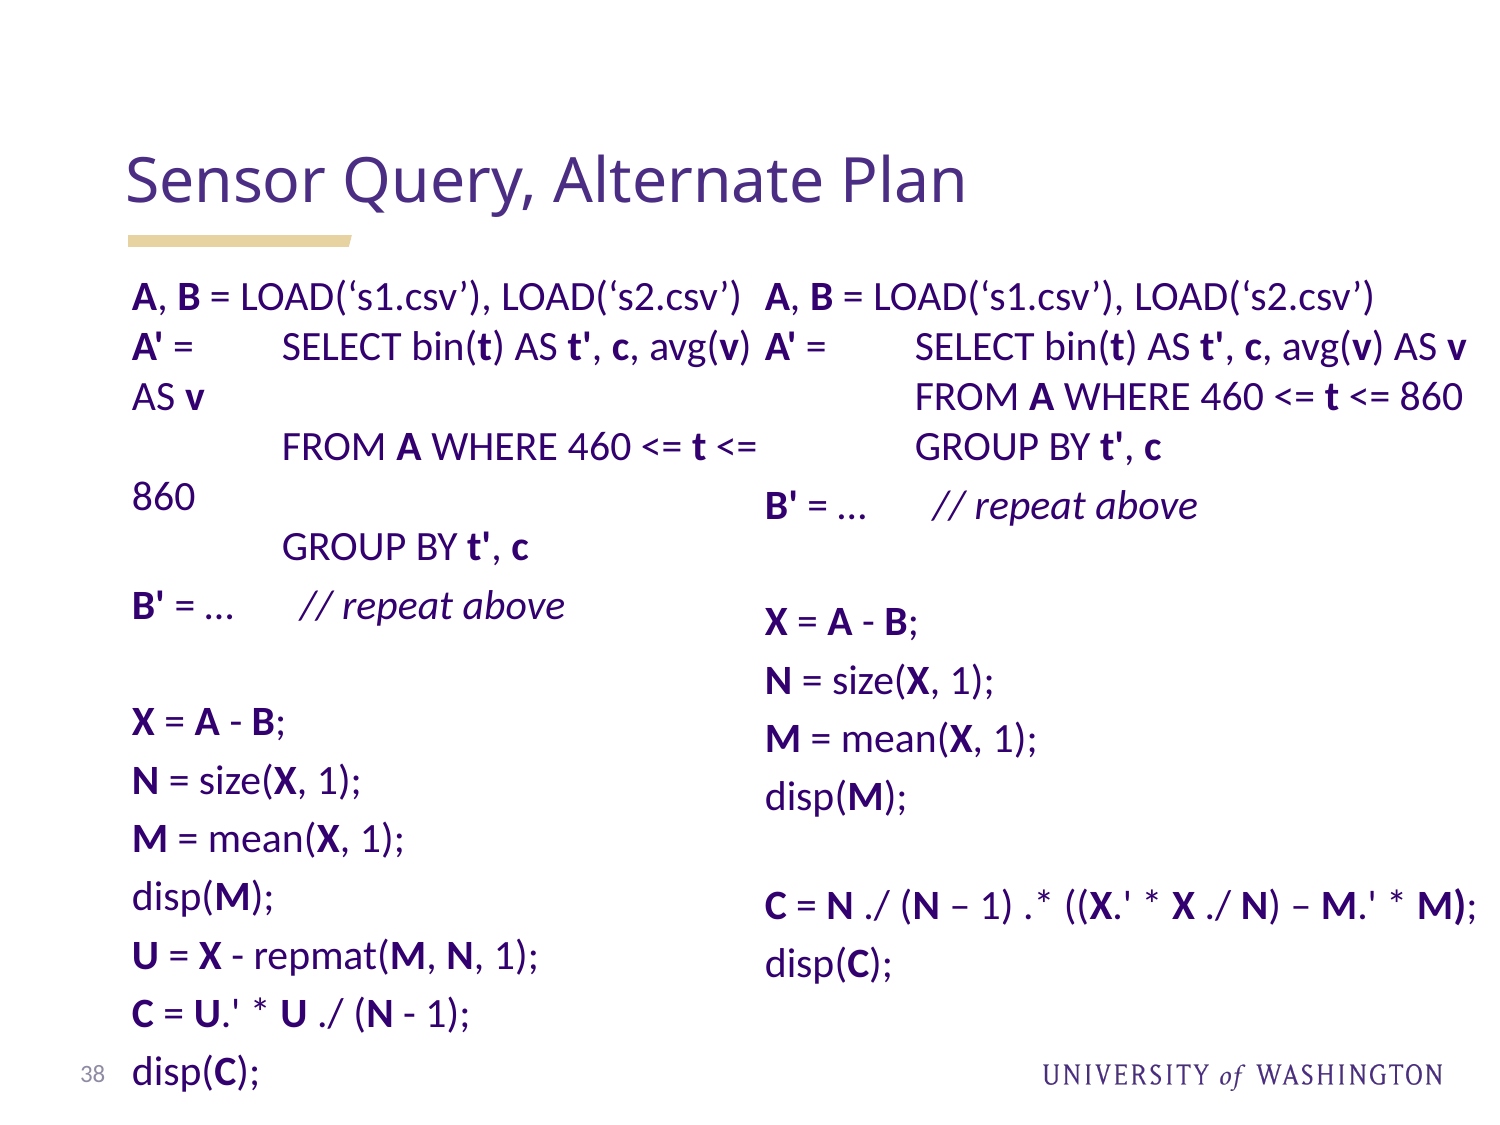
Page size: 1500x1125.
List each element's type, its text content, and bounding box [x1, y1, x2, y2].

picture [1043, 1064, 1442, 1091]
text_box A, B = load(‘s1.csv’), load(‘s2.csv’) A' = select bin(t) as t', c, avg(v) as v from A where 460 <= t <= 860 group by t', c B' = … // repeat above X = A - B; N = size(X, 1); M = mean(X, 1); disp(M); U = X - repmat(M, N, 1); C = U.' * U ./ (N - 1); disp(C); [117, 261, 798, 1102]
text_box A, B = load(‘s1.csv’), load(‘s2.csv’) A' = select bin(t) as t', c, avg(v) as v from A where 460 <= t <= 860 group by t', c B' = … // repeat above X = A - B; N = size(X, 1); M = mean(X, 1); disp(M); C = N ./ (N – 1) .* ((X.' * X ./ N) – M.' * M); disp(C); [749, 261, 1500, 994]
slide_number 38 [64, 1042, 403, 1103]
picture [128, 235, 352, 247]
list Sensor Query, Alternate Plan [110, 60, 1453, 224]
